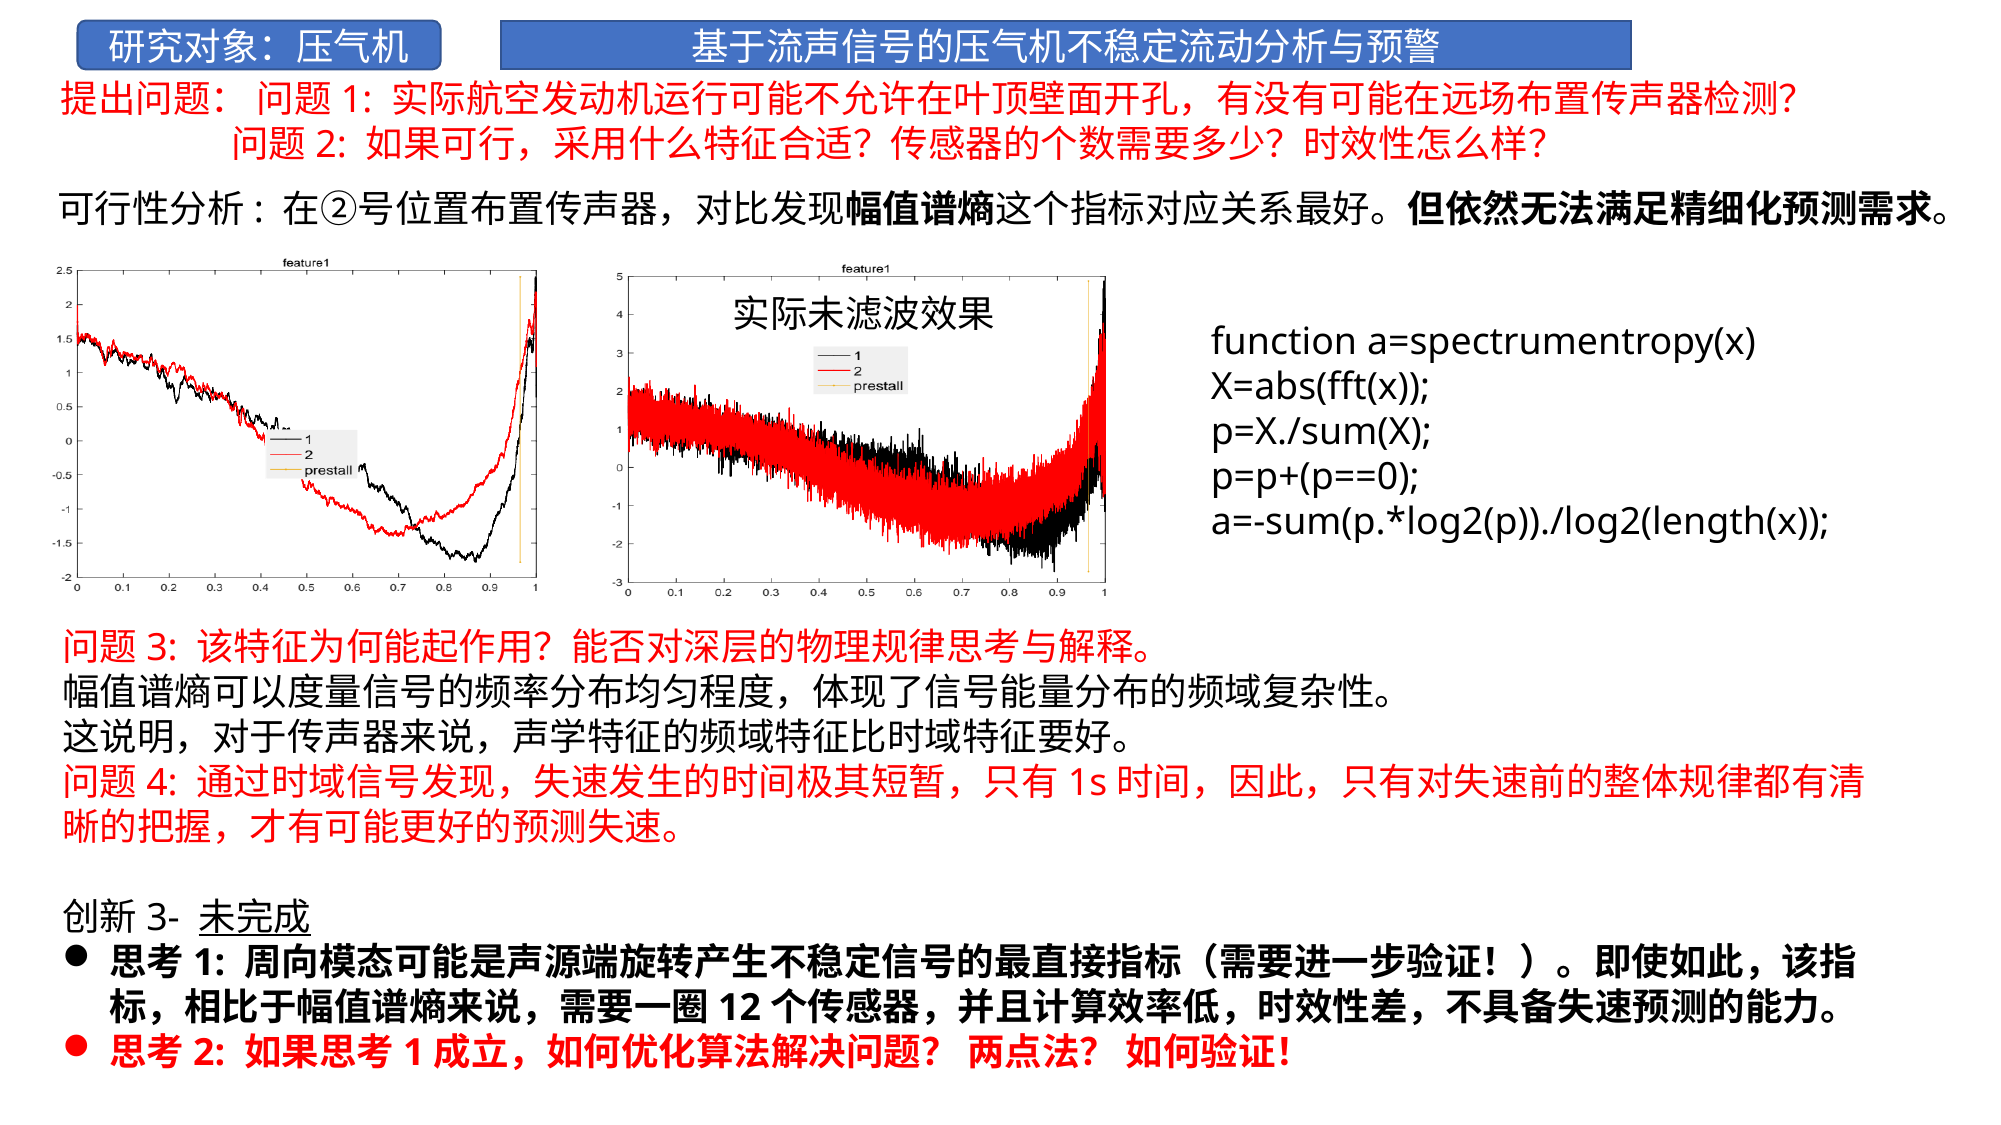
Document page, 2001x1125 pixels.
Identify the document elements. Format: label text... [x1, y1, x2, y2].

text_box 可行性分析: 在②号位置布置传声器，对比发现幅值谱熵这个指标对应关系最好。但依然无法满足精细化预测需求。 [42, 177, 1958, 238]
text_box 基于流声信号的压气机不稳定流动分析与预警 [500, 20, 1632, 70]
text_box 提出问题： 问题1: 实际航空发动机运行可能不允许在叶顶壁面开孔，有没有可能在远场布置传声器检测？ 问题2: 如果可行，采用什么特征合适？传感器的个数需要多少？时效性怎么样？ [46, 67, 1831, 173]
picture [0, 242, 1162, 622]
text_box 研究对象：压气机 [76, 19, 442, 71]
text_box 问题3: 该特征为何能起作用？能否对深层的物理规律思考与解释。 幅值谱熵可以度量信号的频率分布均匀程度，体现了信号能量分布的频域复杂性。 这说明，对于传声器来说，声学特征的频域特征比时域特征要好。 问题4: 通过时域信号发现，失速发生的时间极其短暂，只有1s时间，因此，只有对失速前的整体规律都有清晰的把握，才有可能更好的预测失速。 创新3- 未完成 思考1: 周向模态可能是声源端旋转产生不稳定信号的最直接指标（需要进一步验证！）。即使如此，该指标，相比于幅值谱熵来说，需要一圈12个传感器，并且计算效率低，时效性差，不具备失速预测的能力。 思考2: 如果思考1成立，如何优化算法解决问题？ 两点法？ 如何验证！ [47, 615, 1882, 1125]
text_box function a=spectrumentropy(x) X=abs(fft(x)); p=X./sum(X); p=p+(p==0); a=-sum(p.*log2(p))./log2(length(x)); [1196, 310, 2000, 550]
